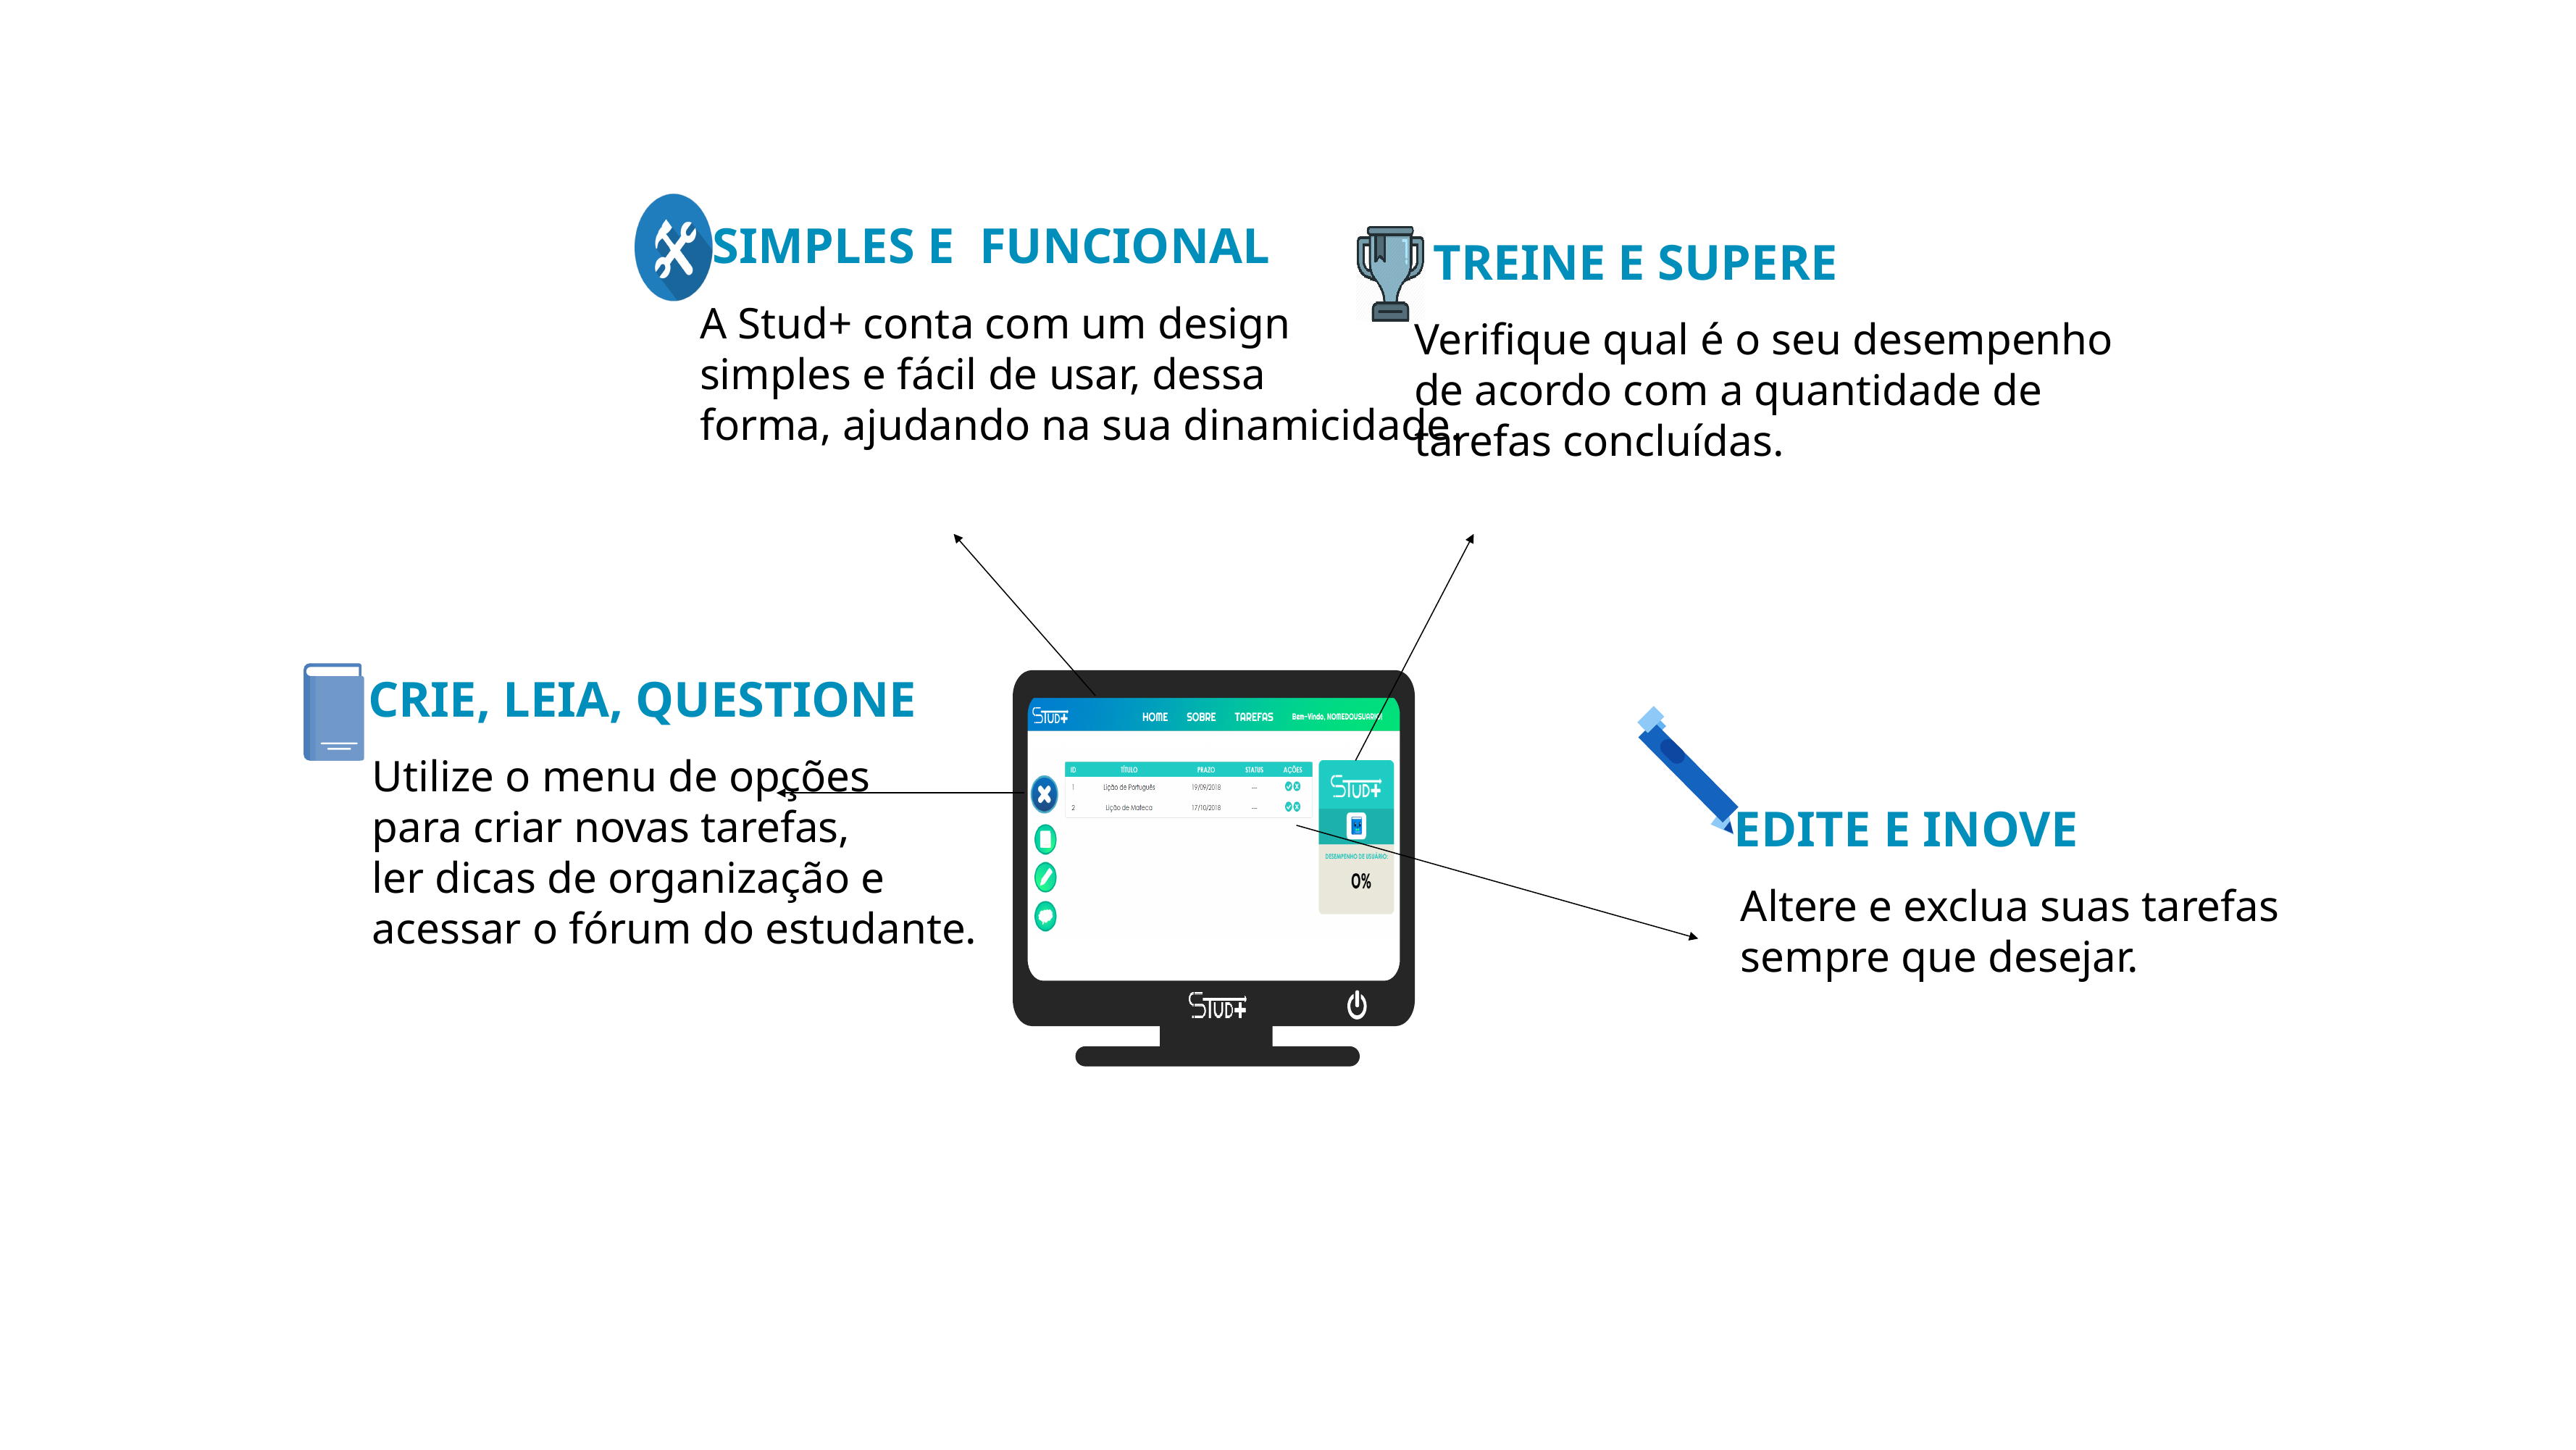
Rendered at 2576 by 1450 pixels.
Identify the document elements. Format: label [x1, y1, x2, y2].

text_box [304, 193, 2298, 1153]
